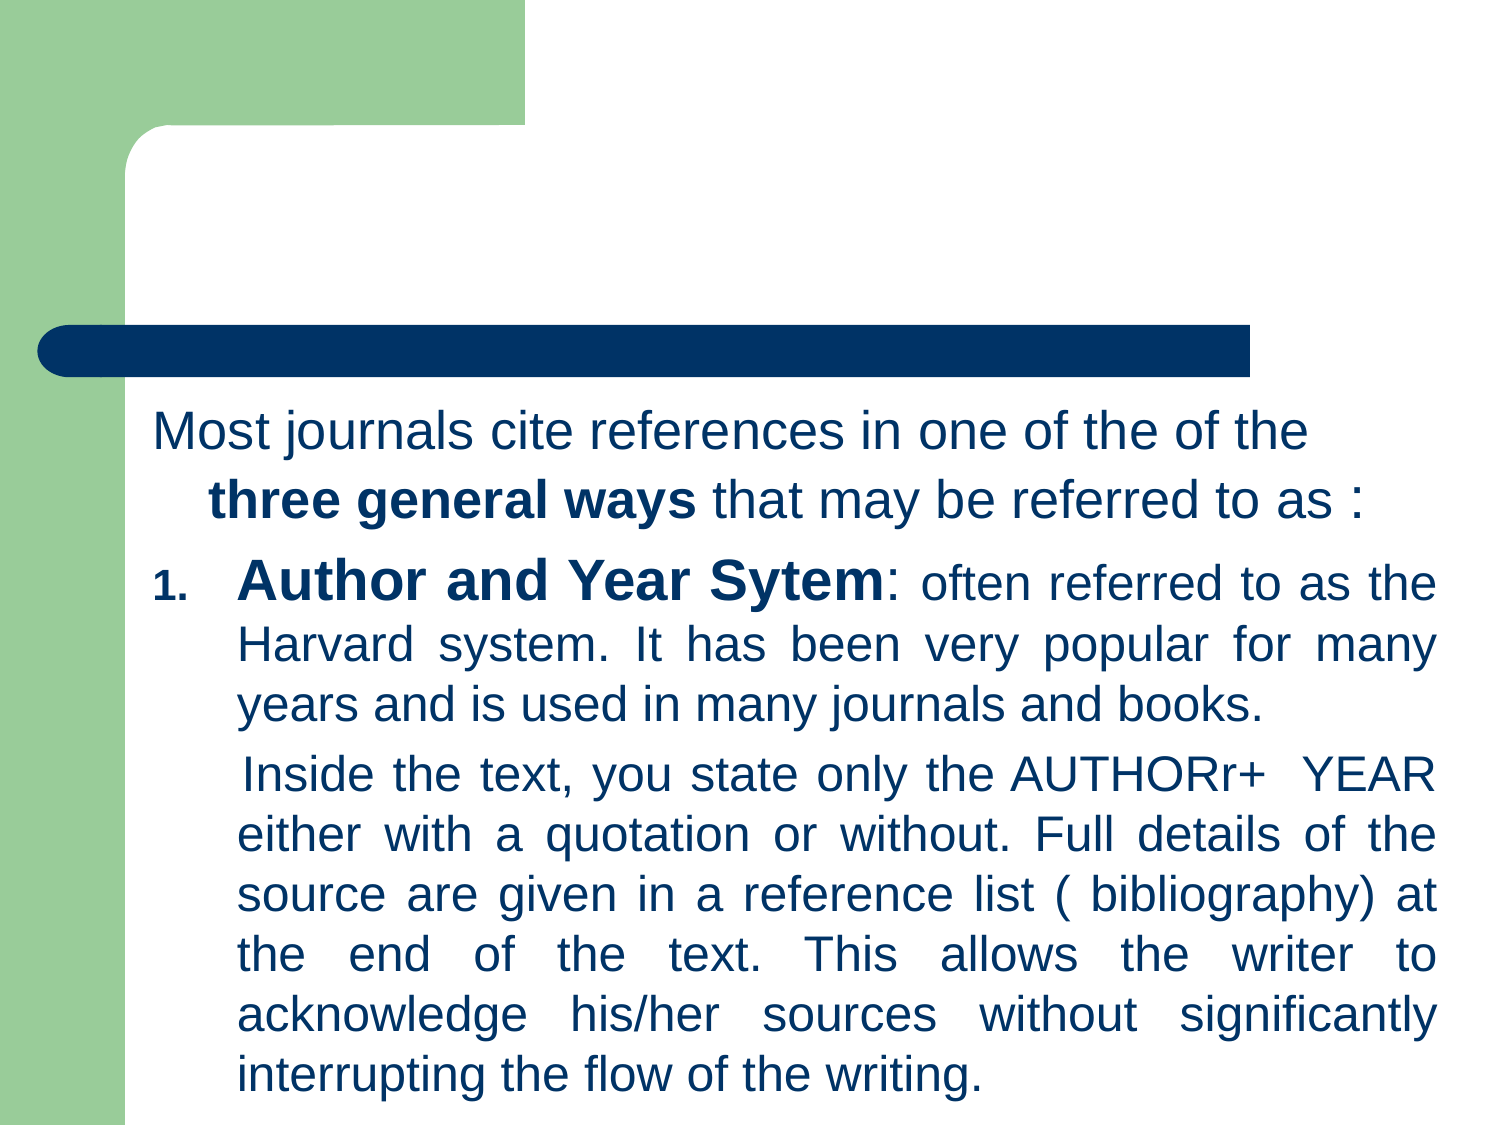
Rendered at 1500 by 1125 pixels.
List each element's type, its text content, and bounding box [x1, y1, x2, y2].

list Most journals cite references in one of the of the three general ways that may be referred to as : Author and Year Sytem: often referred to as the Harvard system. It has been very popular for many years and is used in many journals and books. Inside the text, you state only the AUTHORr+ YEAR either with a quotation or without. Full details of the source are given in a reference list ( bibliography) at the end of the text. This allows the writer to acknowledge his/her sources without significantly interrupting the flow of the writing. [137, 387, 1454, 1091]
